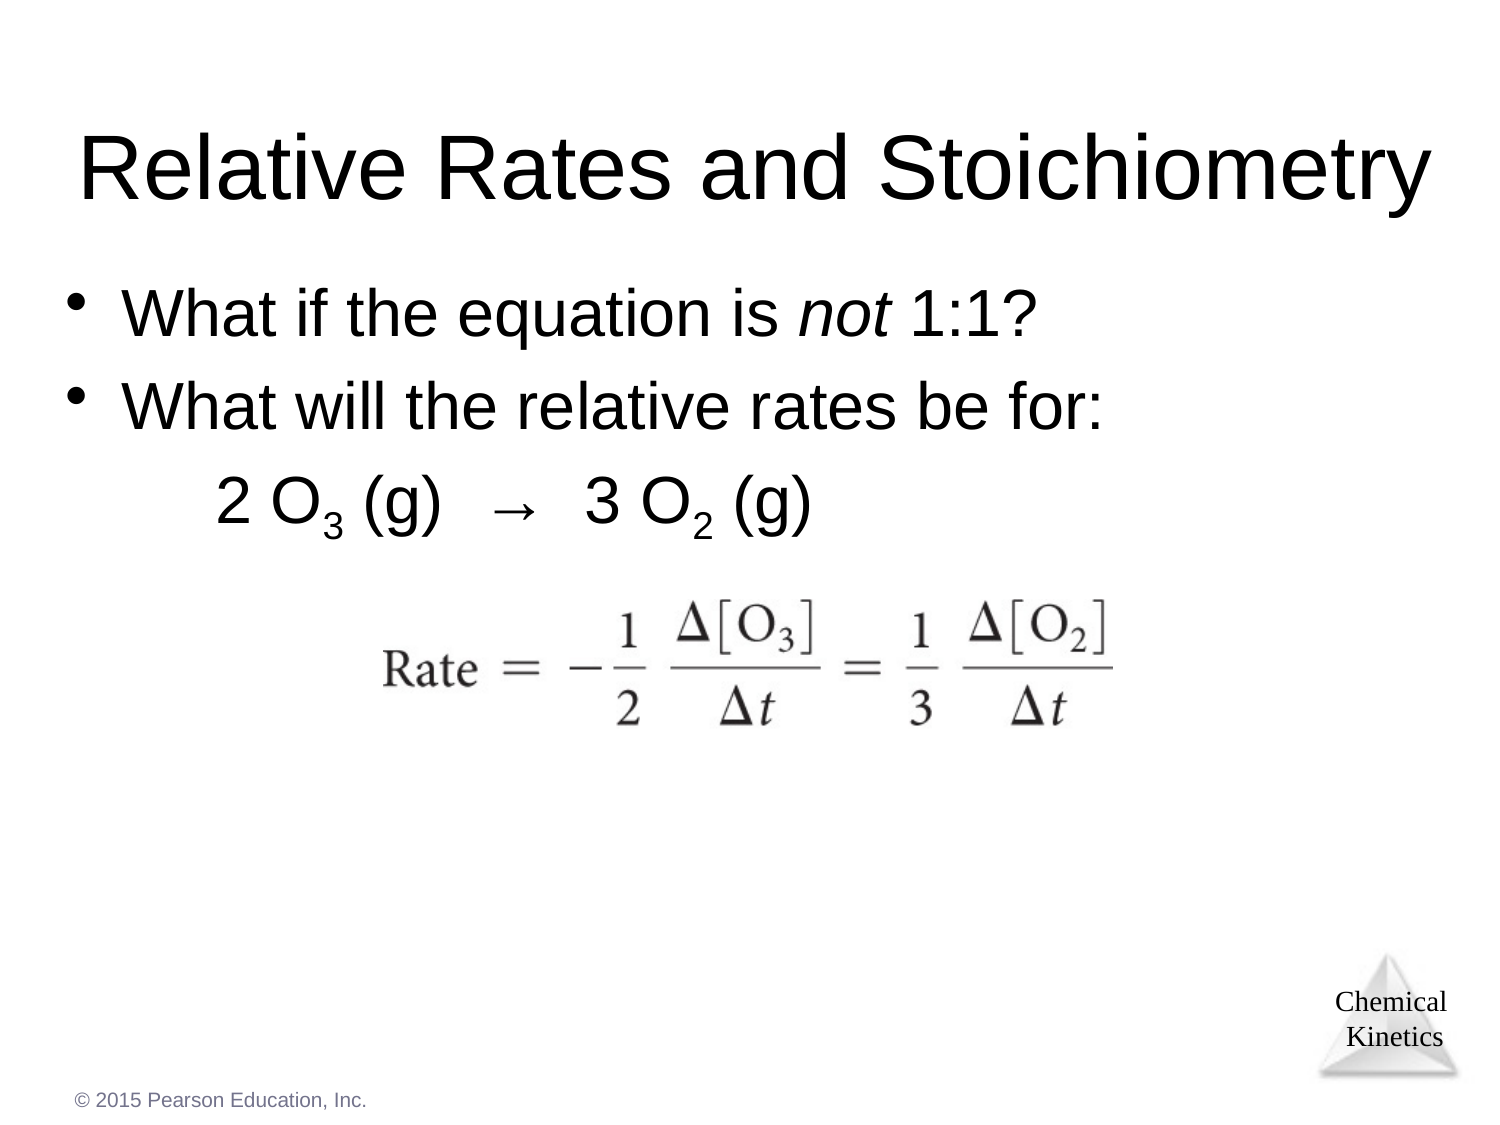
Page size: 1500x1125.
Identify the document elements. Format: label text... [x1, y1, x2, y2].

picture [383, 599, 1113, 739]
list What if the equation is not 1:1? What will the relative rates be for: 2 O3 (g) → 3 O2 (g) [50, 262, 1425, 963]
title Relative Rates and Stoichiometry [37, 87, 1475, 238]
picture [1275, 899, 1500, 1125]
